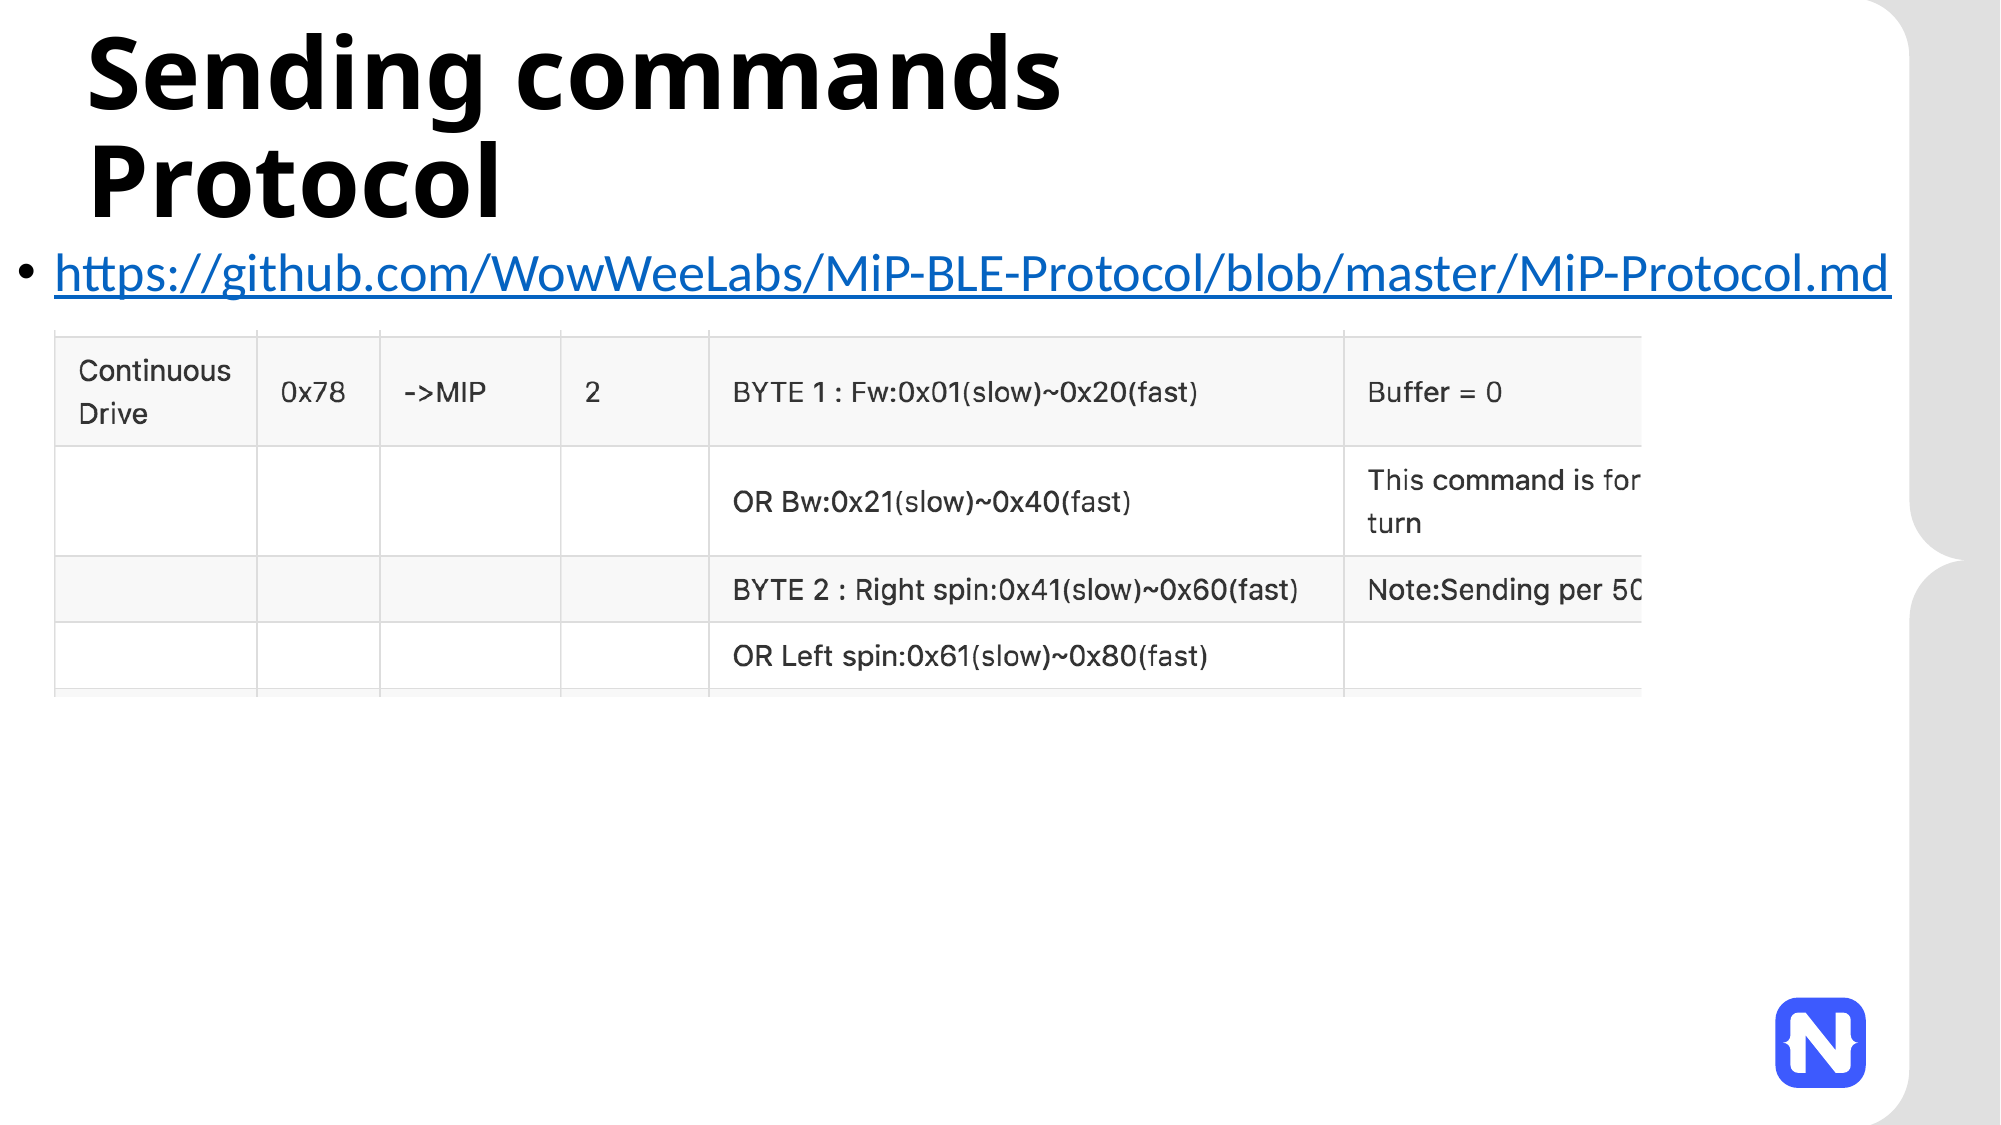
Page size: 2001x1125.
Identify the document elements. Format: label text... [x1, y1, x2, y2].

title Sending commands Protocol [71, 85, 1932, 176]
list https://github.com/WowWeeLabs/MiP-BLE-Protocol/blob/master/MiP-Protocol.md [1, 237, 2000, 331]
picture [39, 330, 1650, 697]
